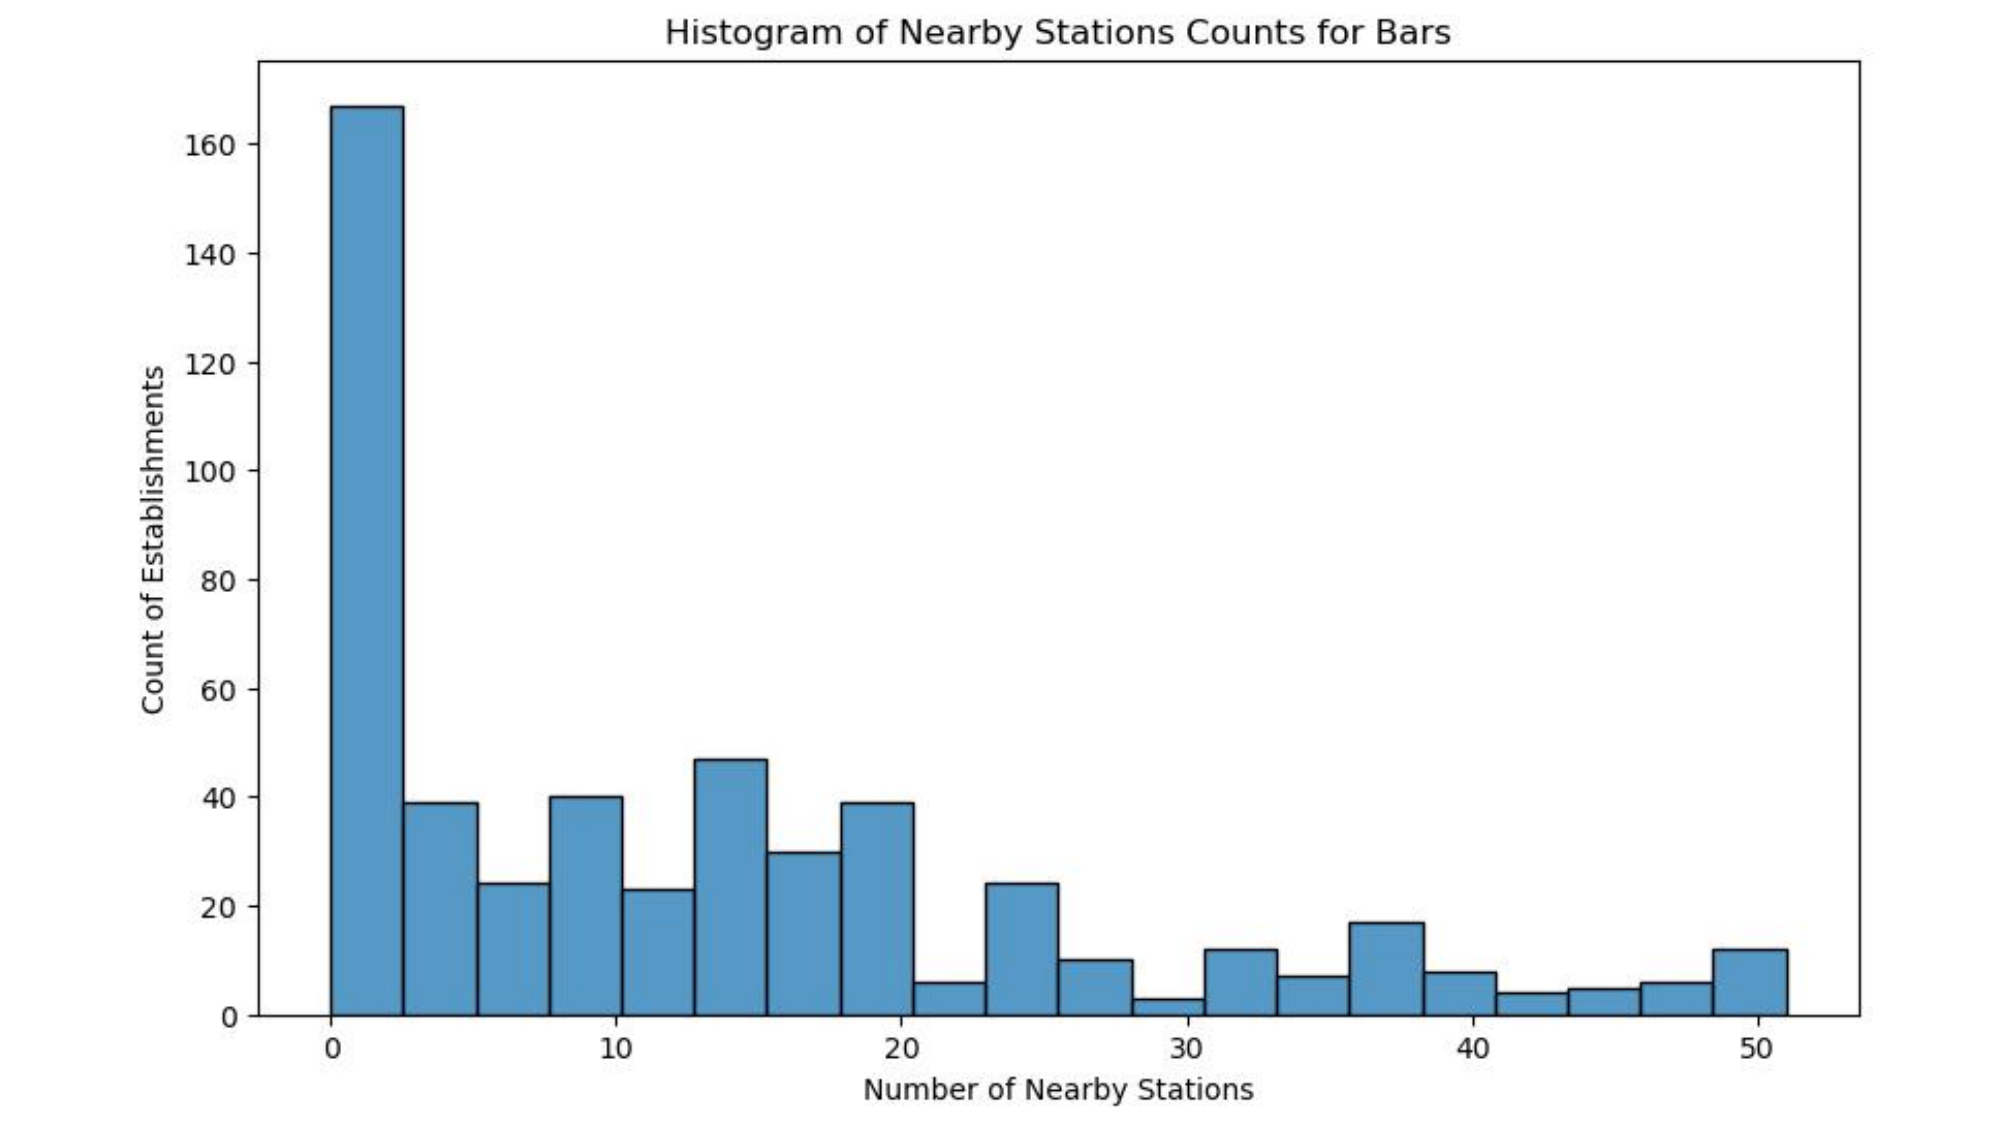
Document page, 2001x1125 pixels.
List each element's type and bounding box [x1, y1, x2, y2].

picture [122, 0, 1878, 1125]
